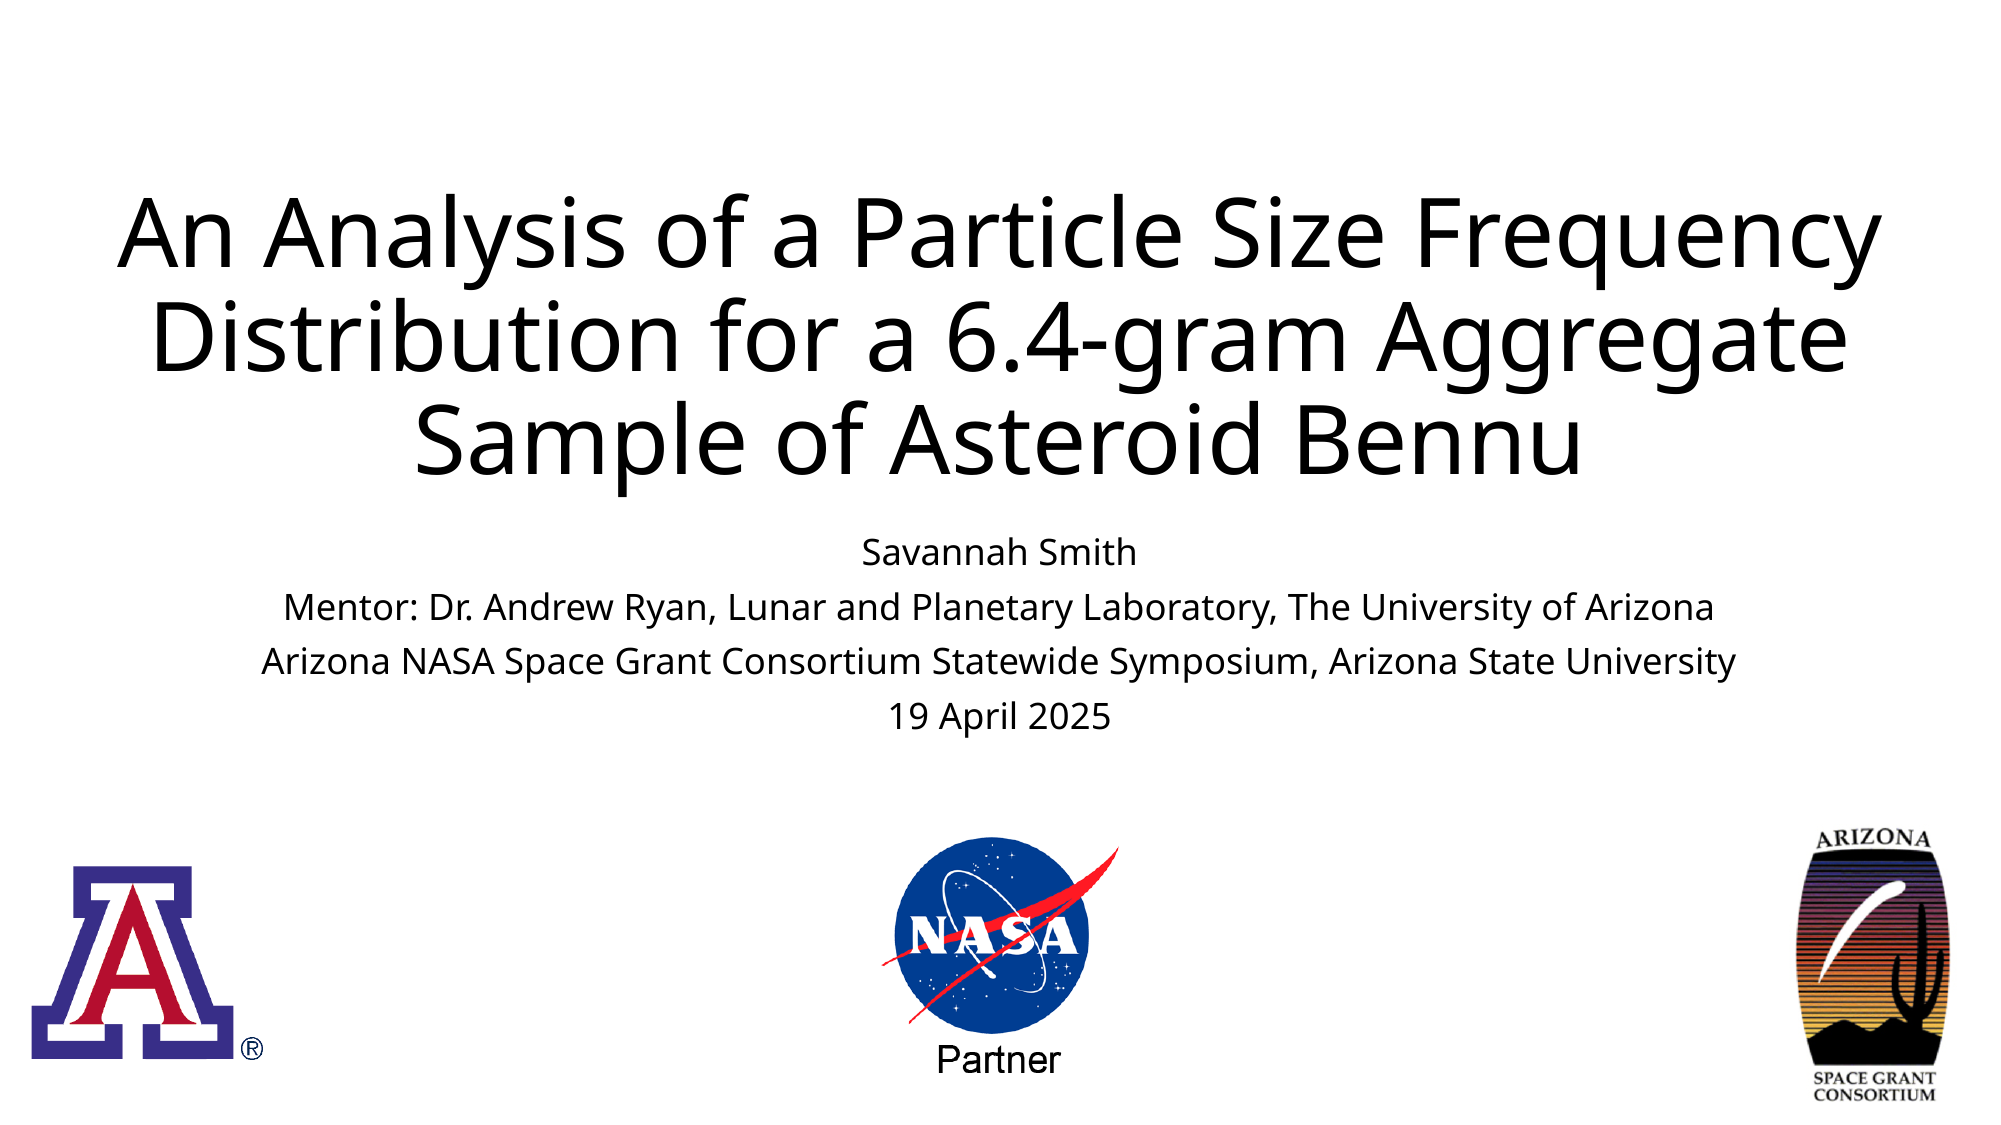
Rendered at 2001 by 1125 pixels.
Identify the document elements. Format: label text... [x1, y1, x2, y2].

picture [24, 856, 263, 1068]
picture [1770, 821, 1976, 1103]
title An Analysis of a Particle Size Frequency Distribution for a 6.4-gram Aggregate Sample of Asteroid Bennu [91, 102, 1909, 504]
picture [880, 834, 1120, 1090]
subtitle Savannah Smith Mentor: Dr. Andrew Ryan, Lunar and Planetary Laboratory, The University of Arizona Arizona NASA Space Grant Consortium Statewide Symposium, Arizona State University 19 April 2025 [207, 526, 1792, 799]
